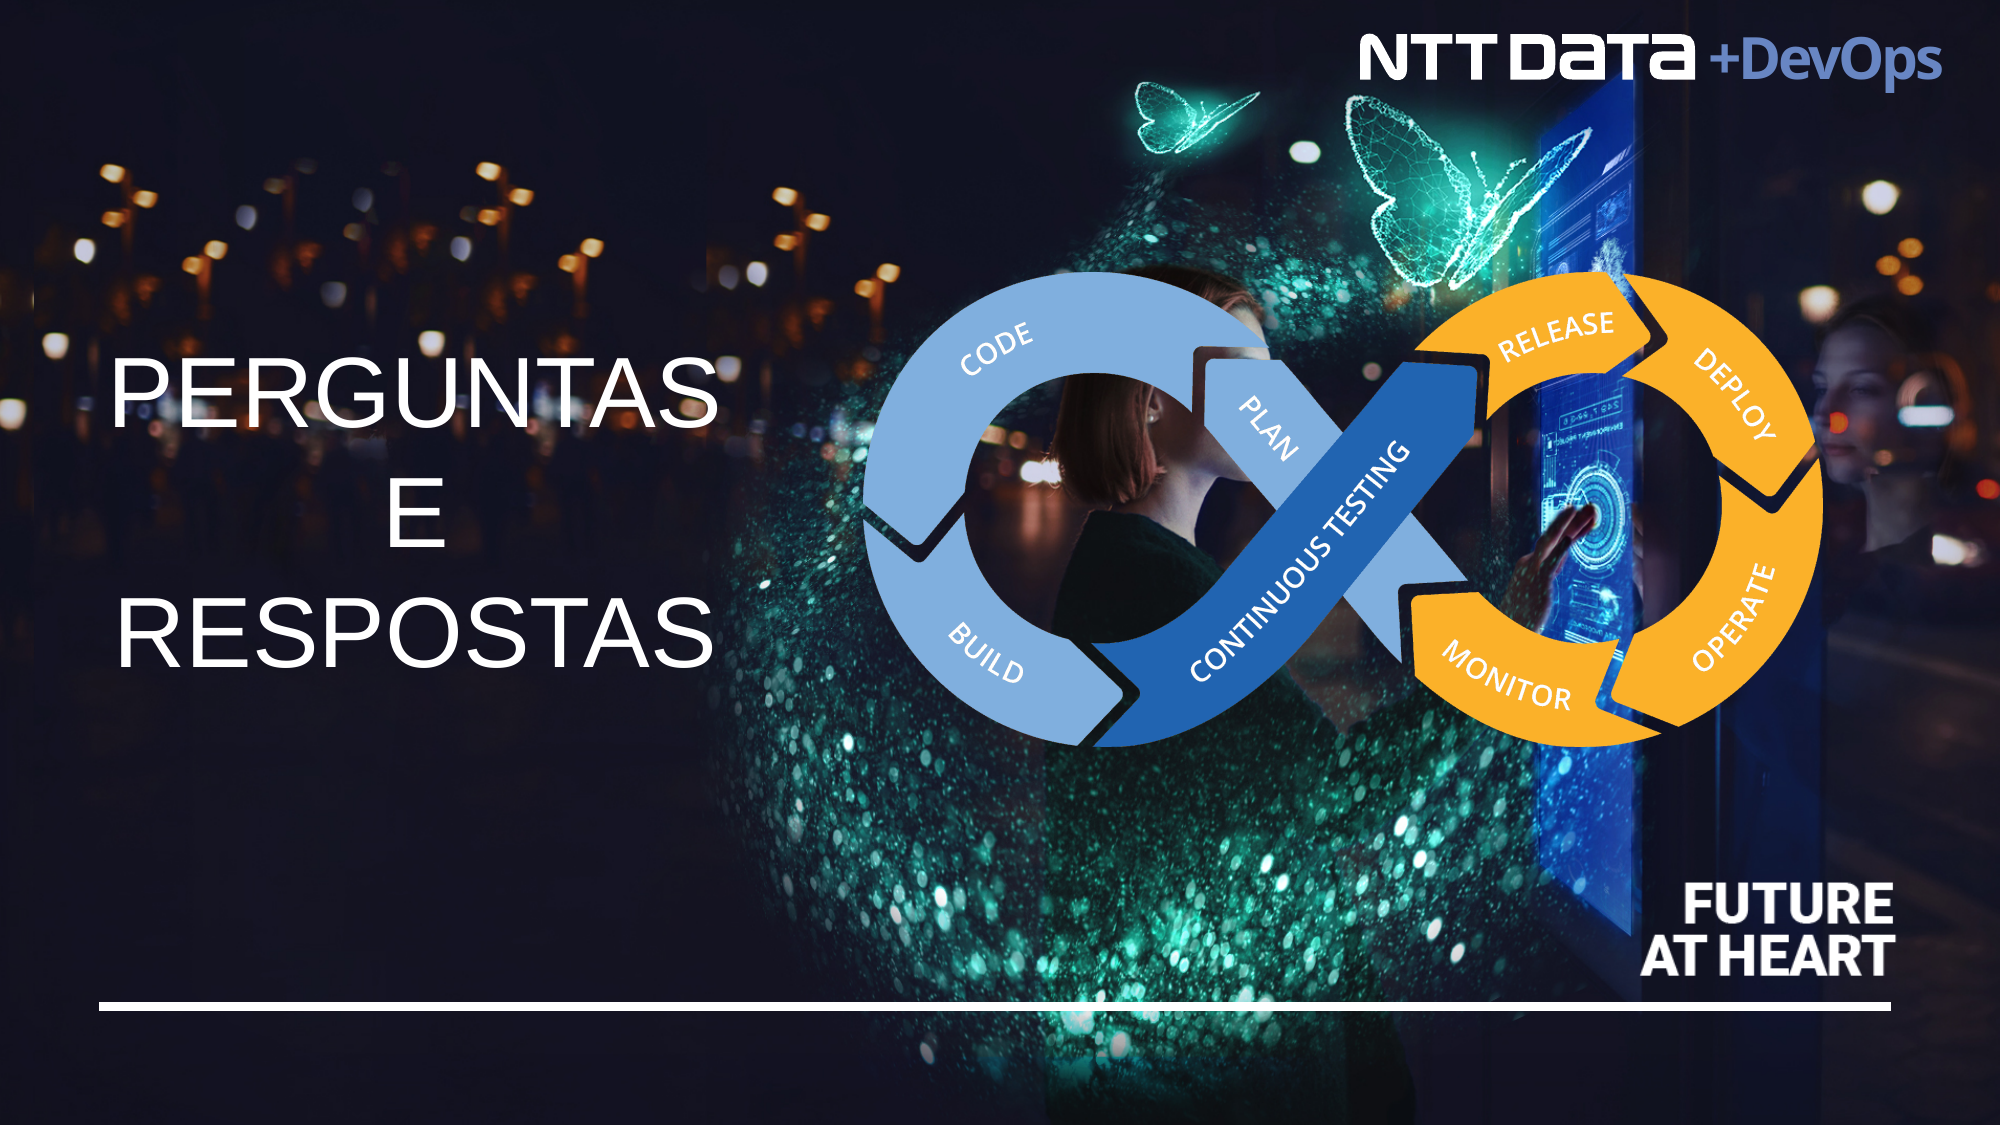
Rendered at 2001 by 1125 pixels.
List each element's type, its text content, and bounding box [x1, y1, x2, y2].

picture [0, 0, 2000, 1125]
text_box PERGUNTAS E RESPOSTAS [56, 320, 775, 695]
